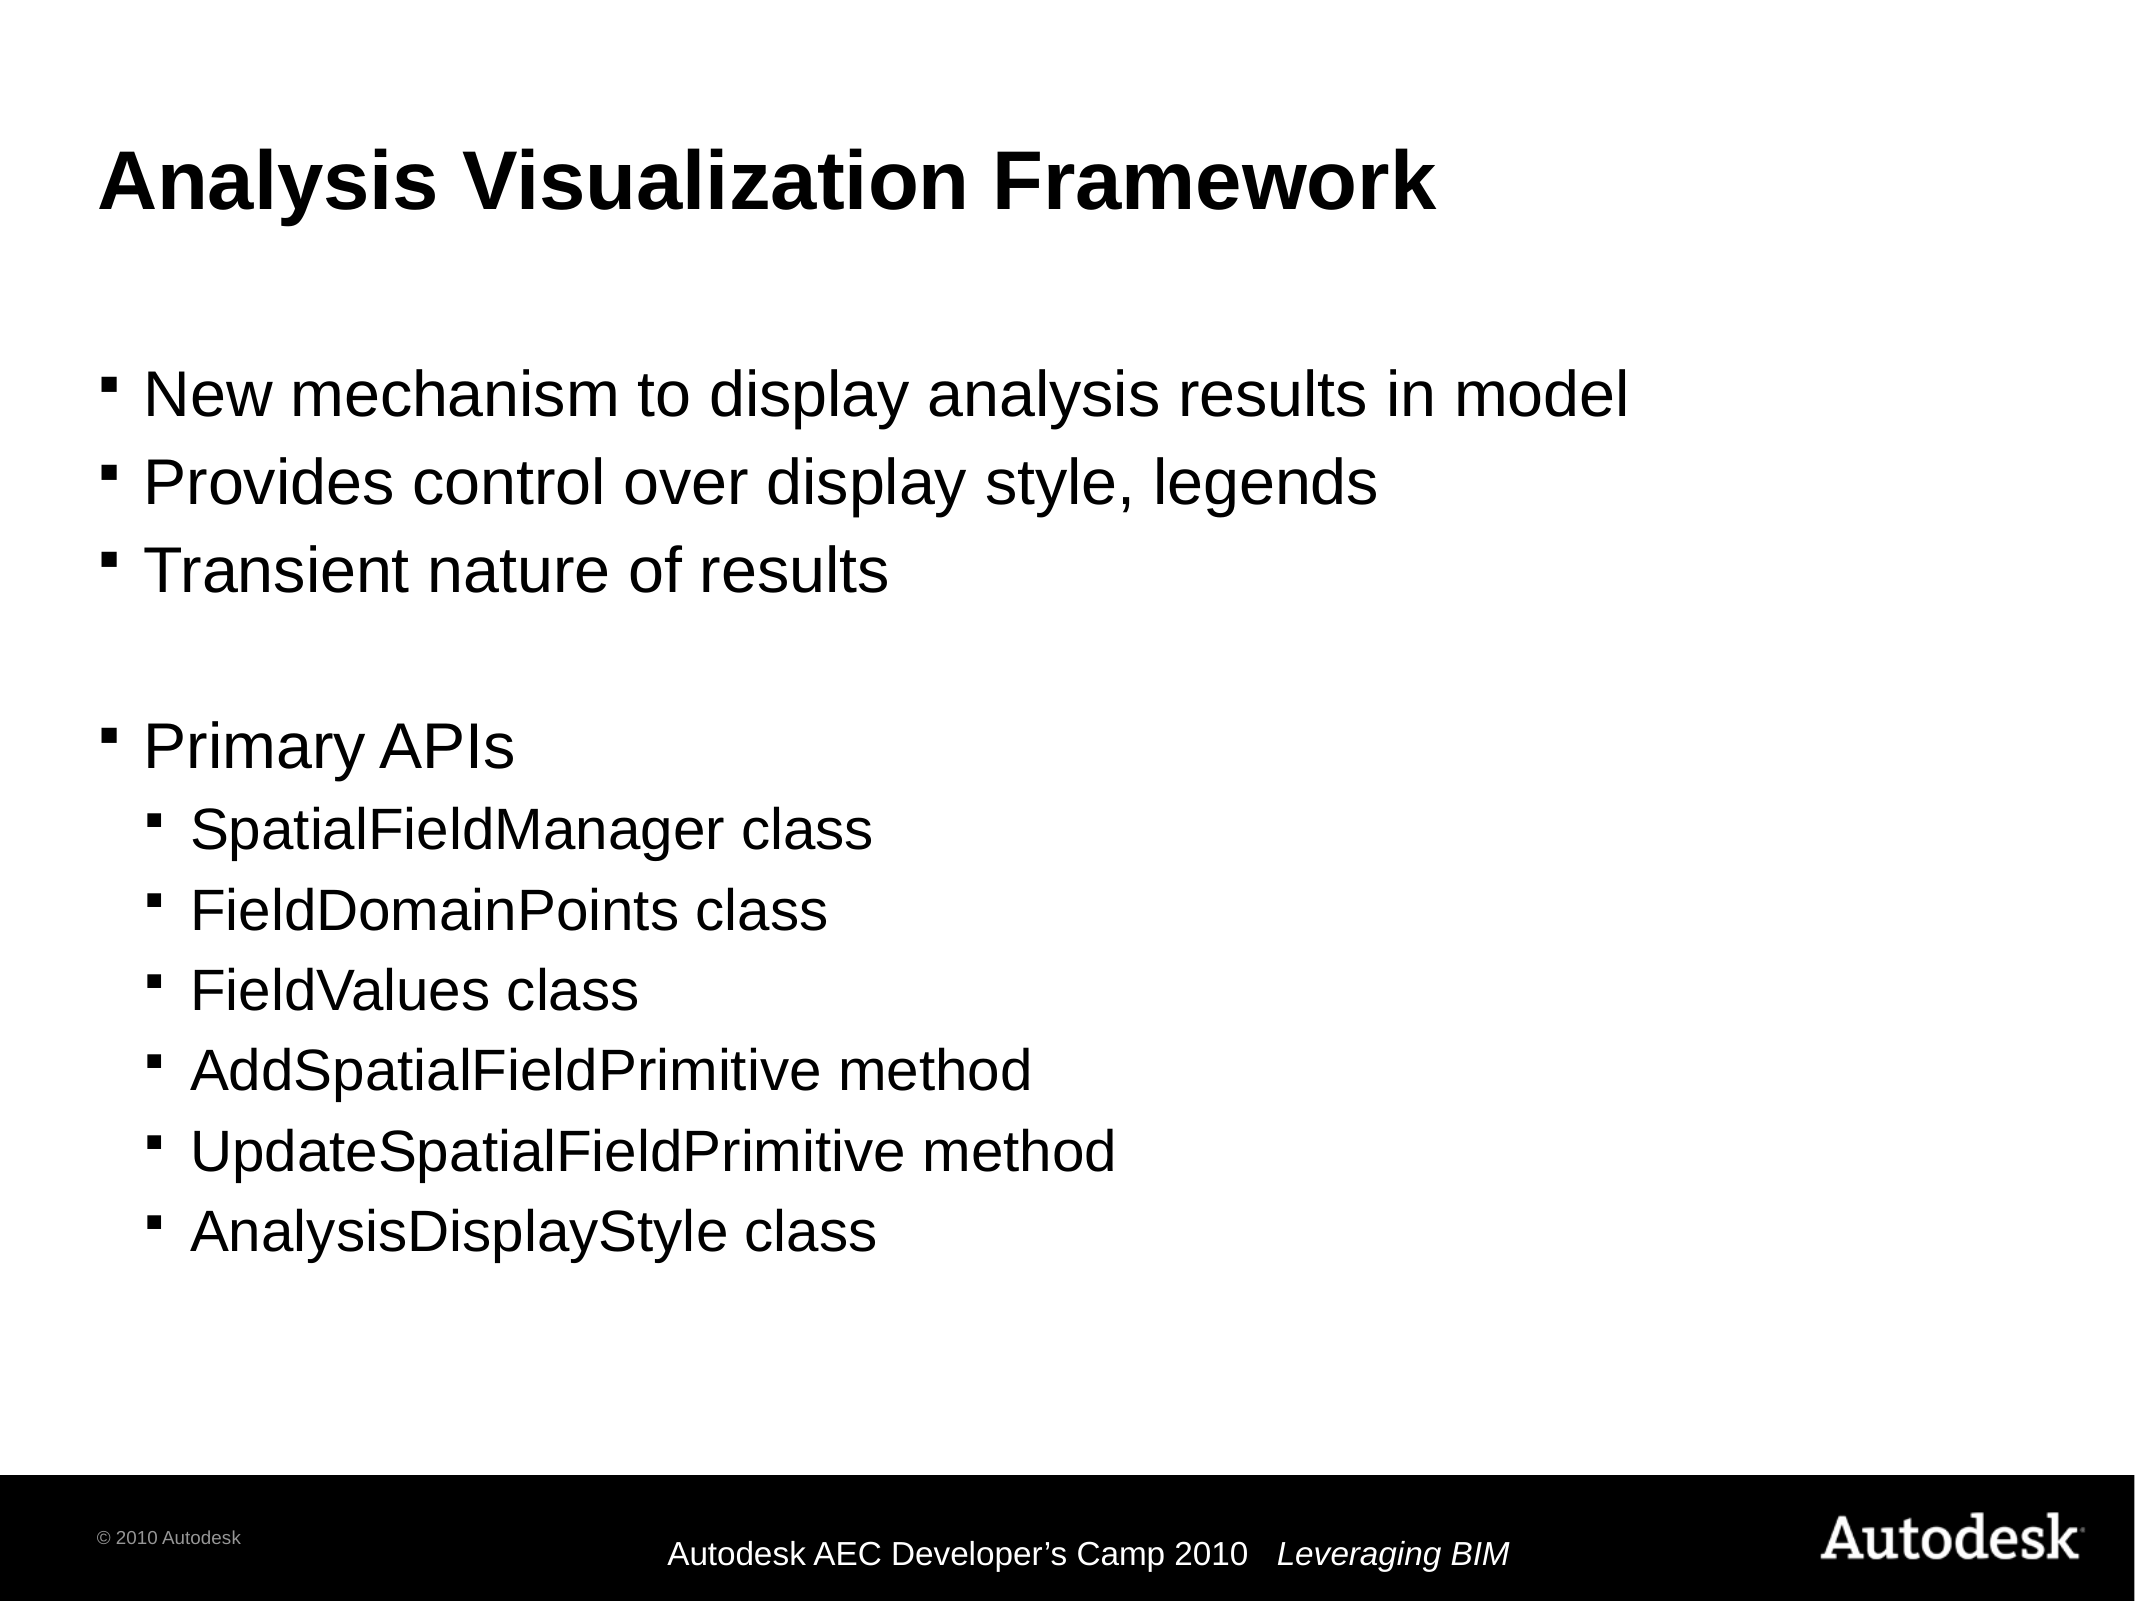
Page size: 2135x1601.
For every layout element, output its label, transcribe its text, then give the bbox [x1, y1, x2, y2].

list New mechanism to display analysis results in model Provides control over display style, legends Transient nature of results Primary APIs SpatialFieldManager class FieldDomainPoints class FieldValues class AddSpatialFieldPrimitive method UpdateSpatialFieldPrimitive method AnalysisDisplayStyle class [96, 351, 2028, 1452]
picture [0, 1475, 2135, 1601]
title Analysis Visualization Framework [96, 59, 2028, 293]
